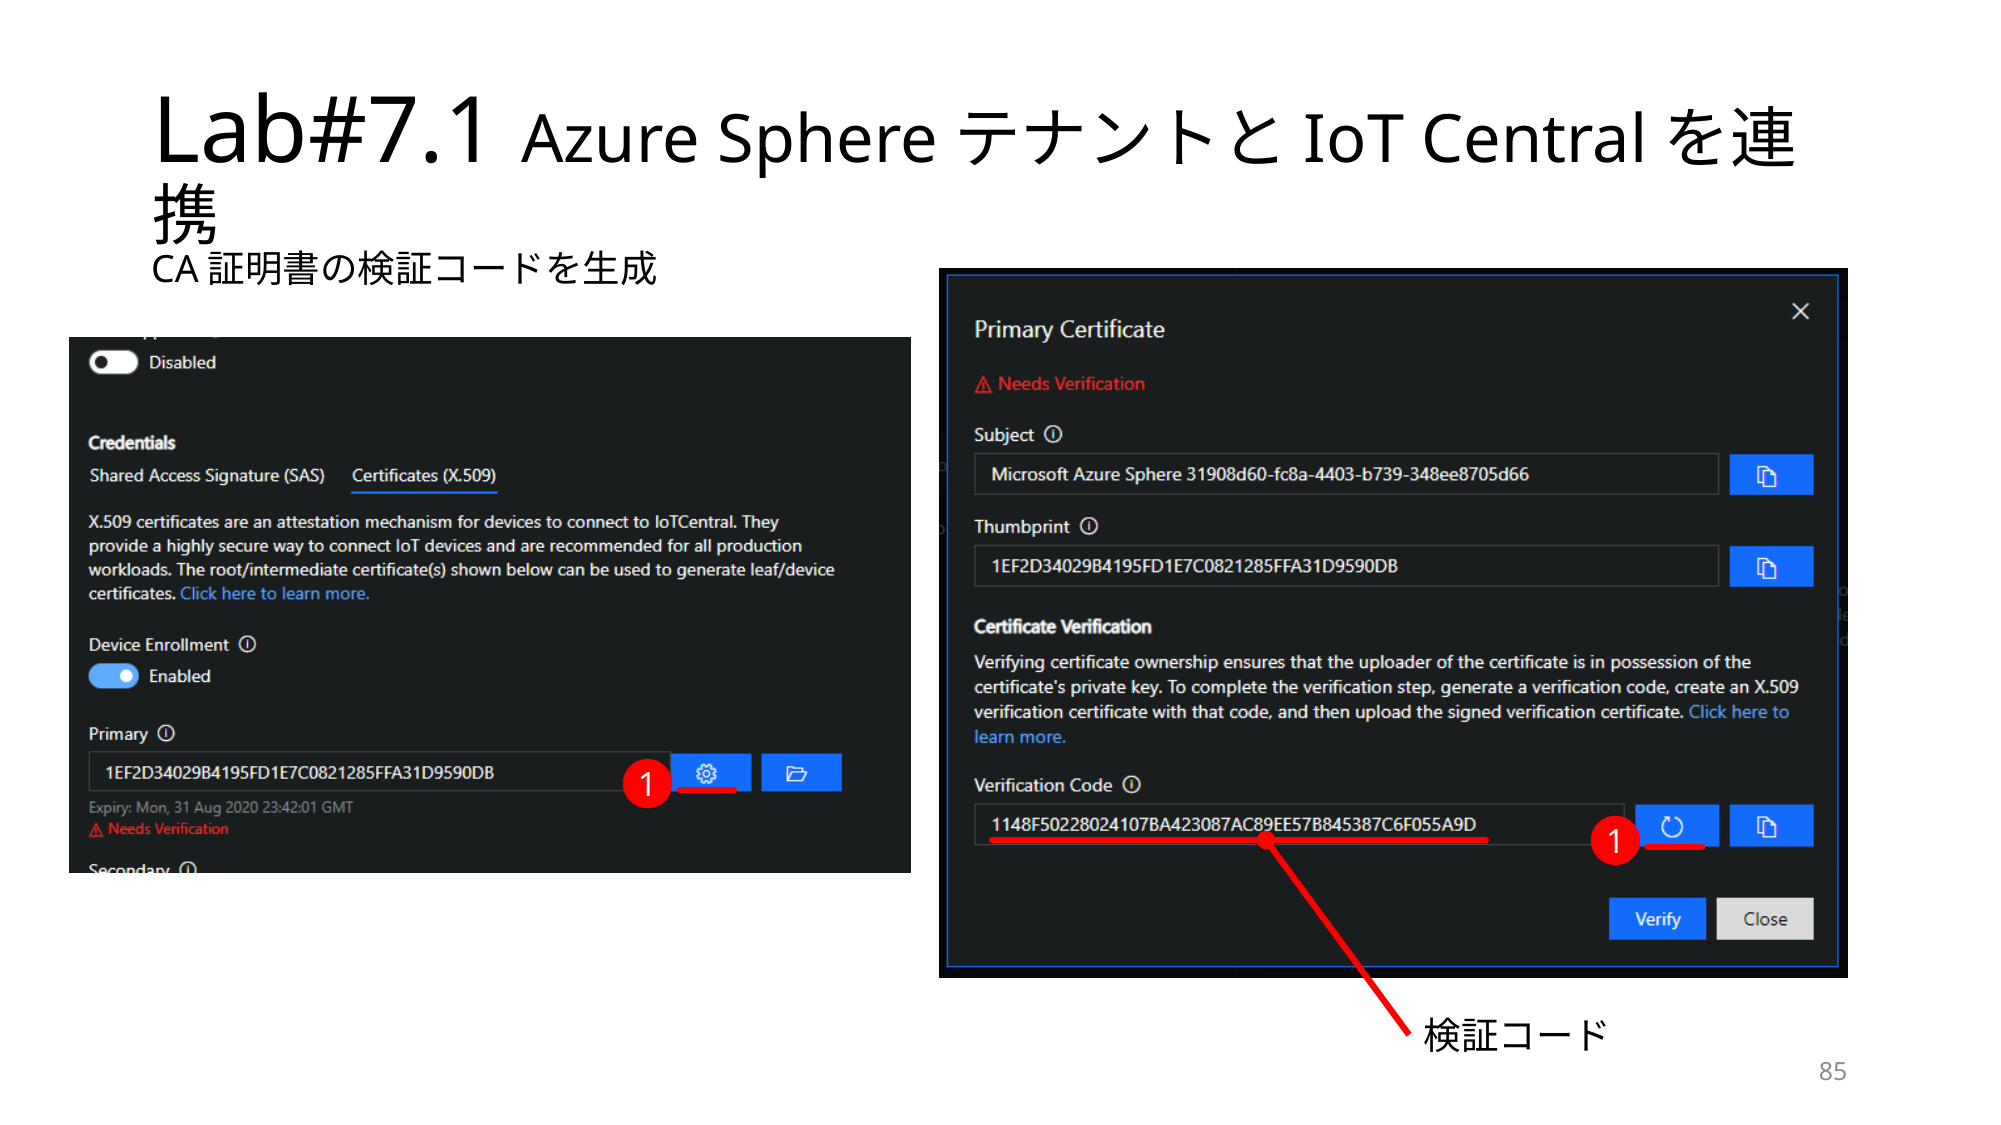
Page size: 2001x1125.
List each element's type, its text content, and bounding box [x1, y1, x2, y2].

title Lab#7.1 Azure SphereテナントとIoT Centralを連携 [137, 59, 1863, 278]
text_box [1265, 841, 1408, 1036]
text_box CA証明書の検証コードを生成 [136, 237, 673, 298]
picture [69, 337, 912, 874]
slide_number 85 [1412, 1042, 1863, 1103]
text_box 検証コード [1408, 1004, 1627, 1065]
picture [939, 268, 1848, 978]
